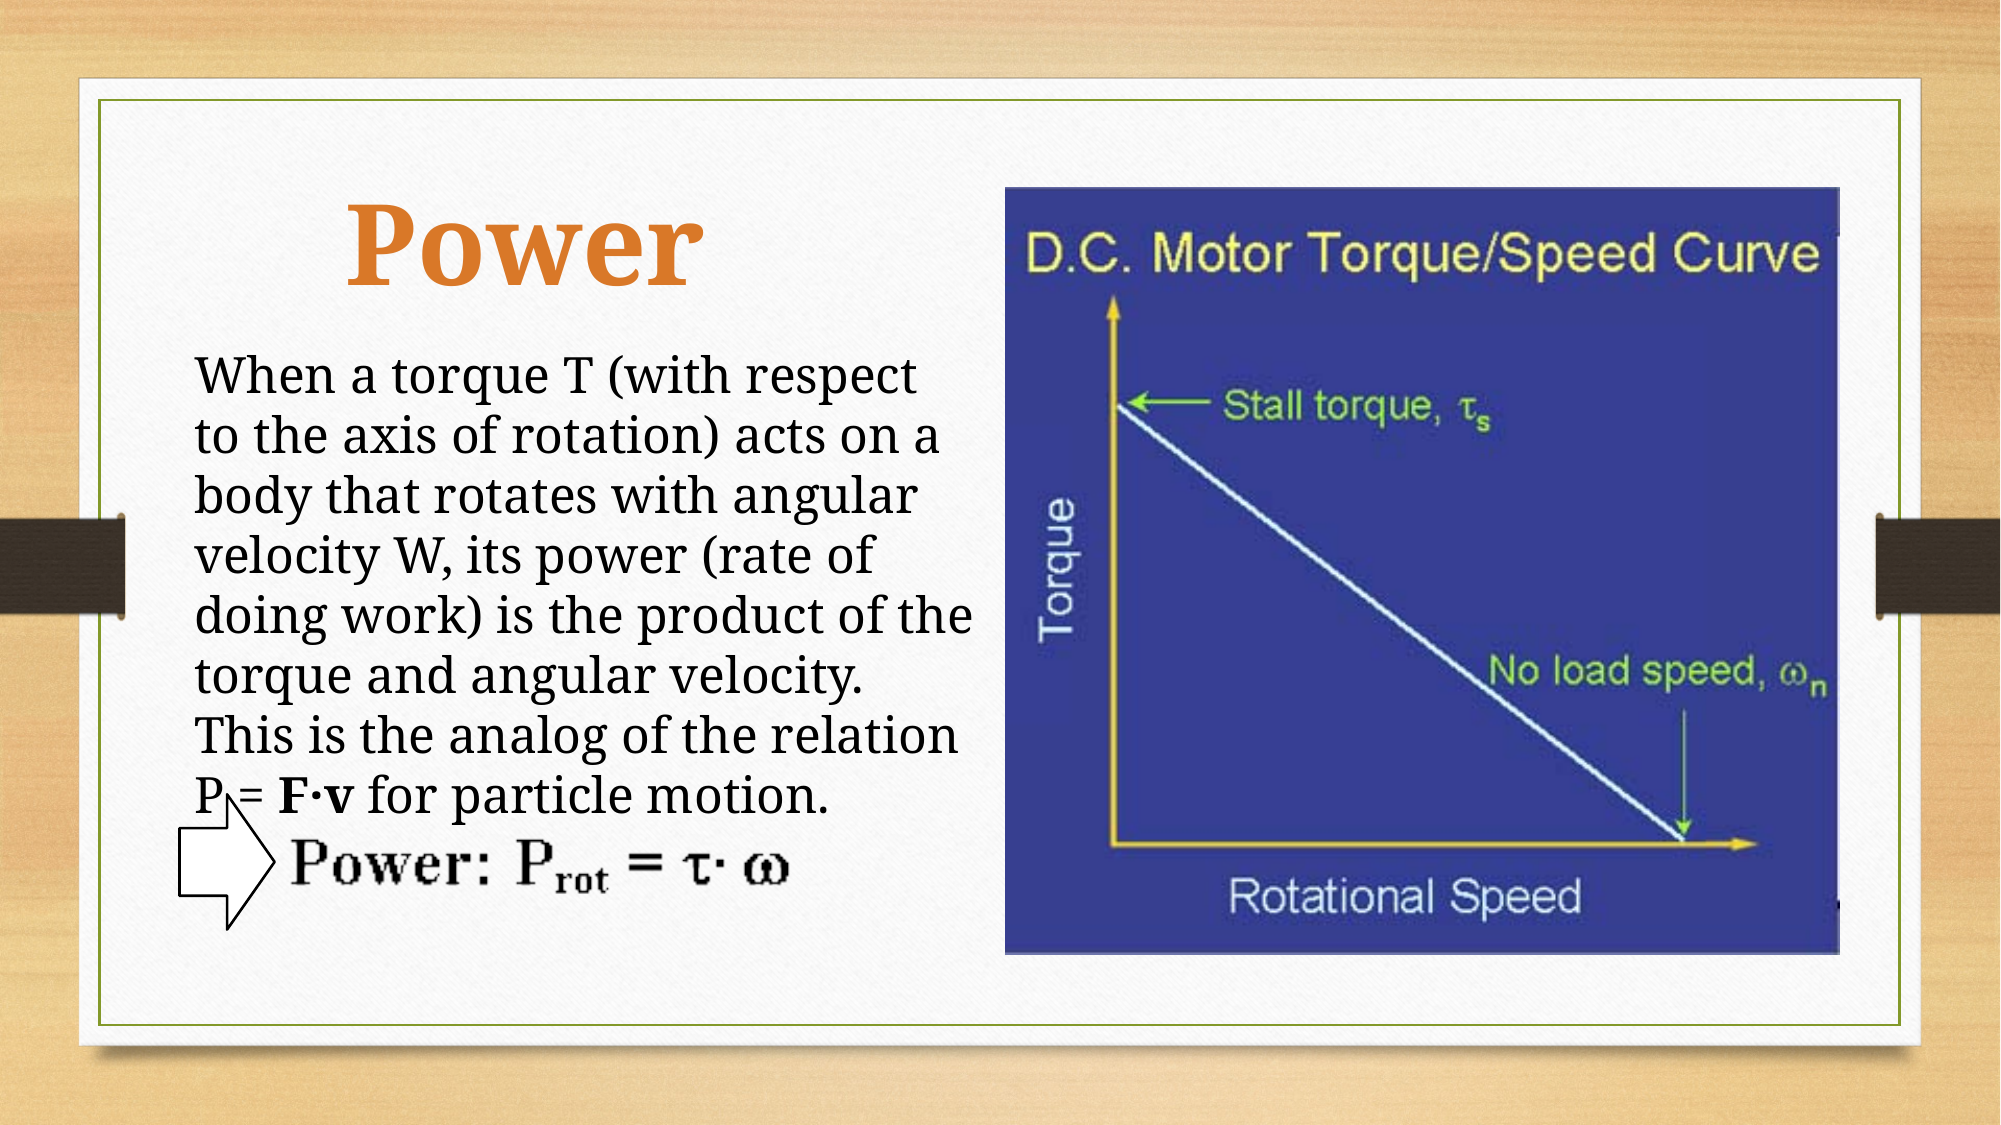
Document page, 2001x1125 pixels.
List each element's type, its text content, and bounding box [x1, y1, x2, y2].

text_box [225, 911, 242, 931]
text_box When a torque T (with respect to the axis of rotation) acts on a body that rotates with angular velocity W, its power (rate of doing work) is the product of the torque and angular velocity. This is the analog of the relation P = F·v for particle motion. [179, 335, 991, 831]
text_box [178, 826, 196, 898]
picture [0, 0, 2001, 1125]
text_box Power [330, 165, 721, 316]
text_box [225, 793, 249, 823]
